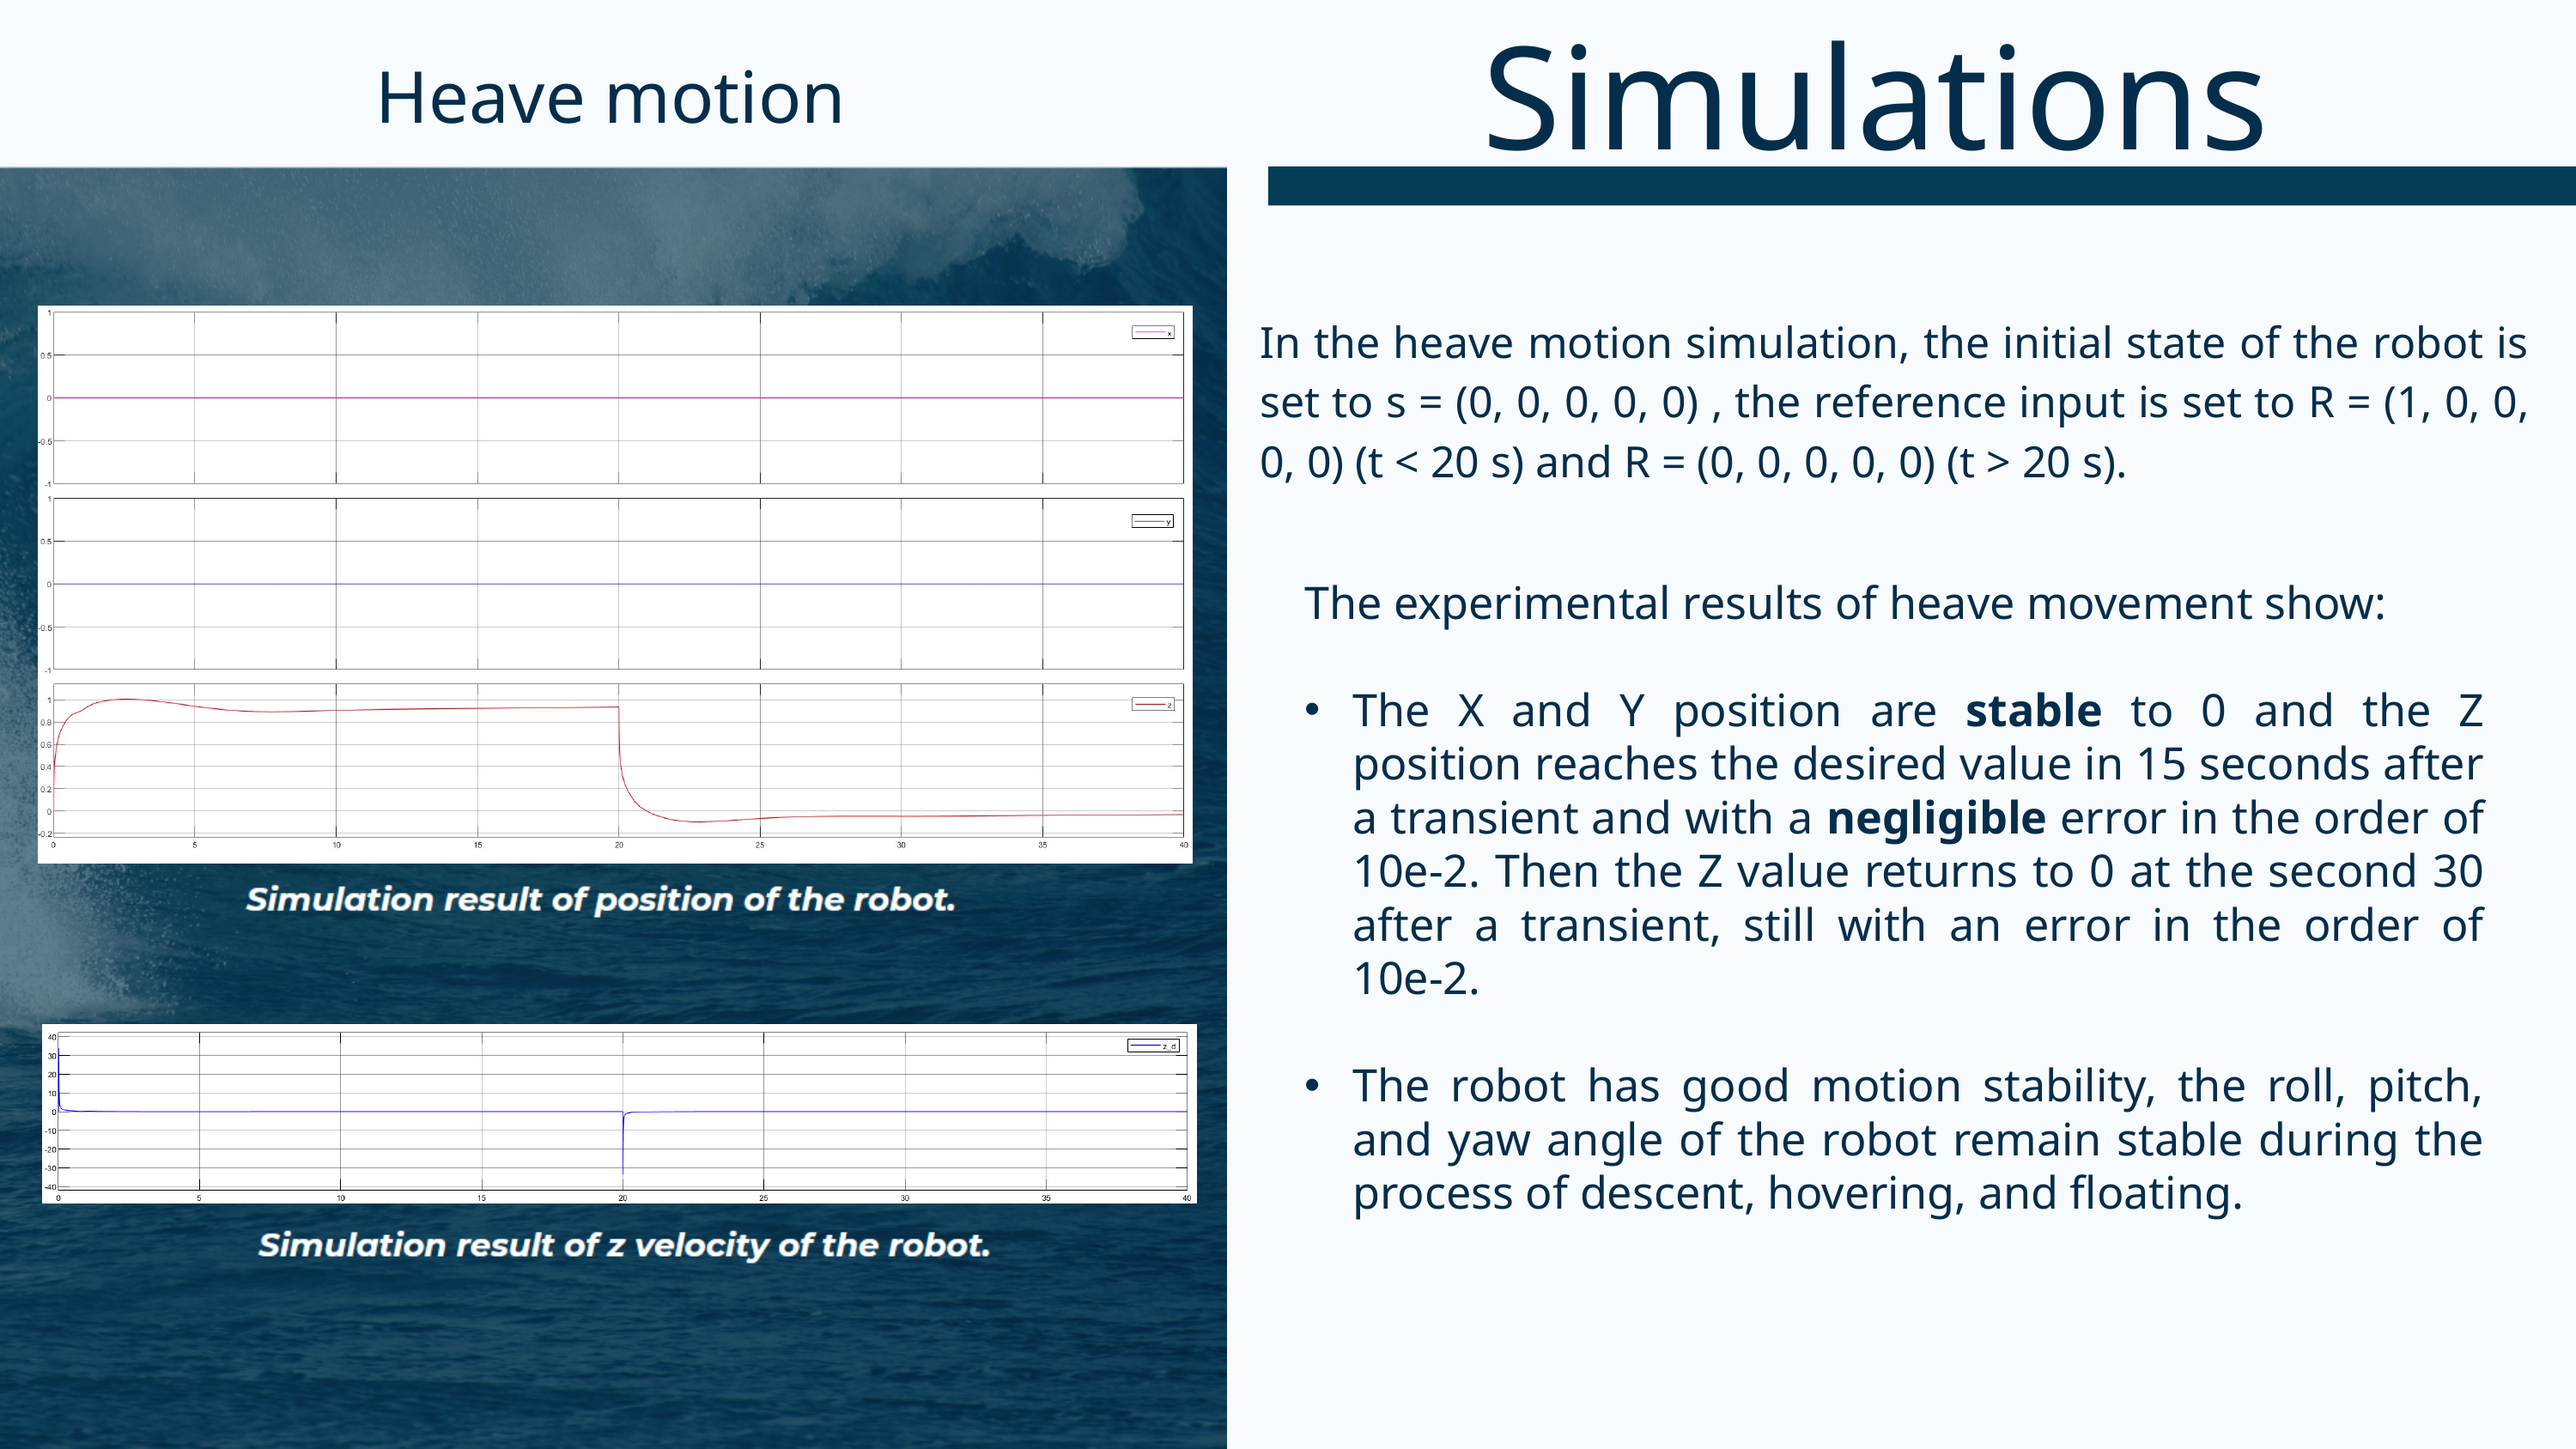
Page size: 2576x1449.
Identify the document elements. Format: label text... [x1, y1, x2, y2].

picture [0, 166, 1227, 1449]
text_box Simulations [1288, 0, 2501, 166]
text_box The experimental results of heave movement show: The X and Y position are stable to 0 and the Z position reaches the desired value in 15 seconds after a transient and with a negligible error in the order of 10e-2. Then the Z value returns to 0 at the second 30 after a transient, still with an error in the order of 10e-2. The robot has good motion stability, the roll, pitch, and yaw angle of the robot remain stable during the process of descent, hovering, and floating. [1304, 574, 2485, 1219]
text_box [1267, 166, 2576, 206]
text_box In the heave motion simulation, the initial state of the robot is set to s = (0, 0, 0, 0, 0) , the reference input is set to R = (1, 0, 0, 0, 0) (t < 20 s) and R = (0, 0, 0, 0, 0) (t > 20 s). [1260, 306, 2530, 487]
text_box Heave motion [136, 37, 1085, 138]
